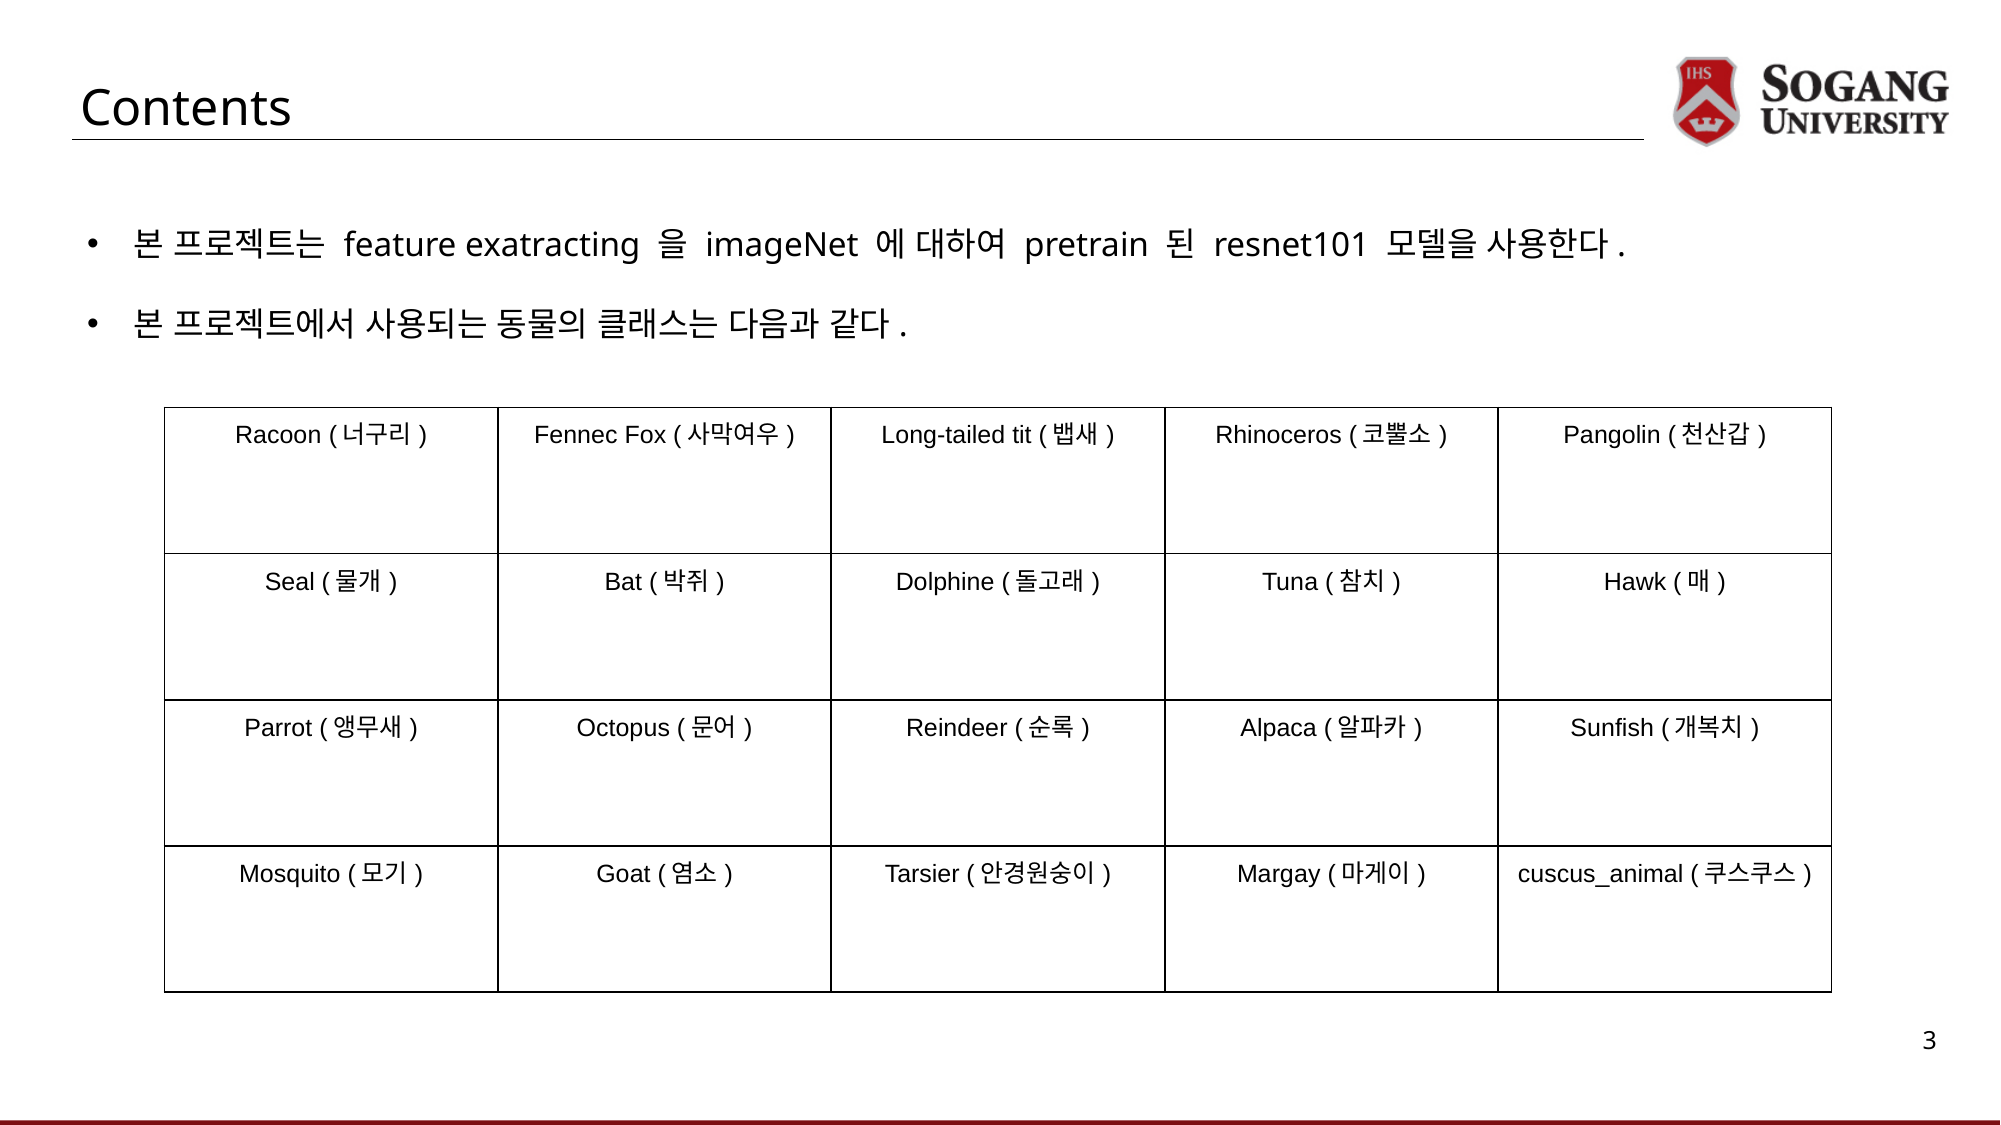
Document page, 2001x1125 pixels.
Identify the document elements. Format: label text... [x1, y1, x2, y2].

table_cell Hawk (매) [1499, 554, 1831, 699]
slide_number 3 [1912, 1018, 1945, 1064]
table_cell Parrot (앵무새) [165, 701, 497, 845]
table_cell Tuna (참치) [1166, 554, 1497, 699]
table_cell Seal (물개) [165, 554, 497, 699]
table_cell Alpaca (알파카) [1166, 701, 1497, 845]
table_header Racoon (너구리) [165, 408, 497, 553]
text_box [0, 1120, 2000, 1125]
table_cell Sunfish (개복치) [1499, 701, 1831, 845]
table_cell Bat (박쥐) [499, 554, 830, 699]
table_cell Margay (마게이) [1166, 847, 1497, 991]
table_header Rhinoceros (코뿔소) [1166, 408, 1497, 553]
table_header Pangolin (천산갑) [1499, 408, 1831, 553]
table_cell Reindeer (순록) [832, 701, 1164, 845]
table_cell Mosquito (모기) [165, 847, 497, 991]
table_cell Dolphine (돌고래) [832, 554, 1164, 699]
table_cell Goat (염소) [499, 847, 830, 991]
table_cell cuscus_animal (쿠스쿠스) [1499, 847, 1831, 991]
table_header Fennec Fox (사막여우) [499, 408, 830, 553]
table_header Long-tailed tit (뱁새) [832, 408, 1164, 553]
text_box Contents [80, 75, 896, 136]
text_box 본 프로젝트는 feature exatracting 을 imageNet 에 대하여 pretrain 된 resnet101 모델을 사용한다. 본 프로젝트에서 사용되는 동물의 클래스는 다음과 같다. [79, 175, 1764, 351]
table_cell Tarsier (안경원숭이) [832, 847, 1164, 991]
table_cell Octopus (문어) [499, 701, 830, 845]
picture [1667, 48, 1955, 156]
